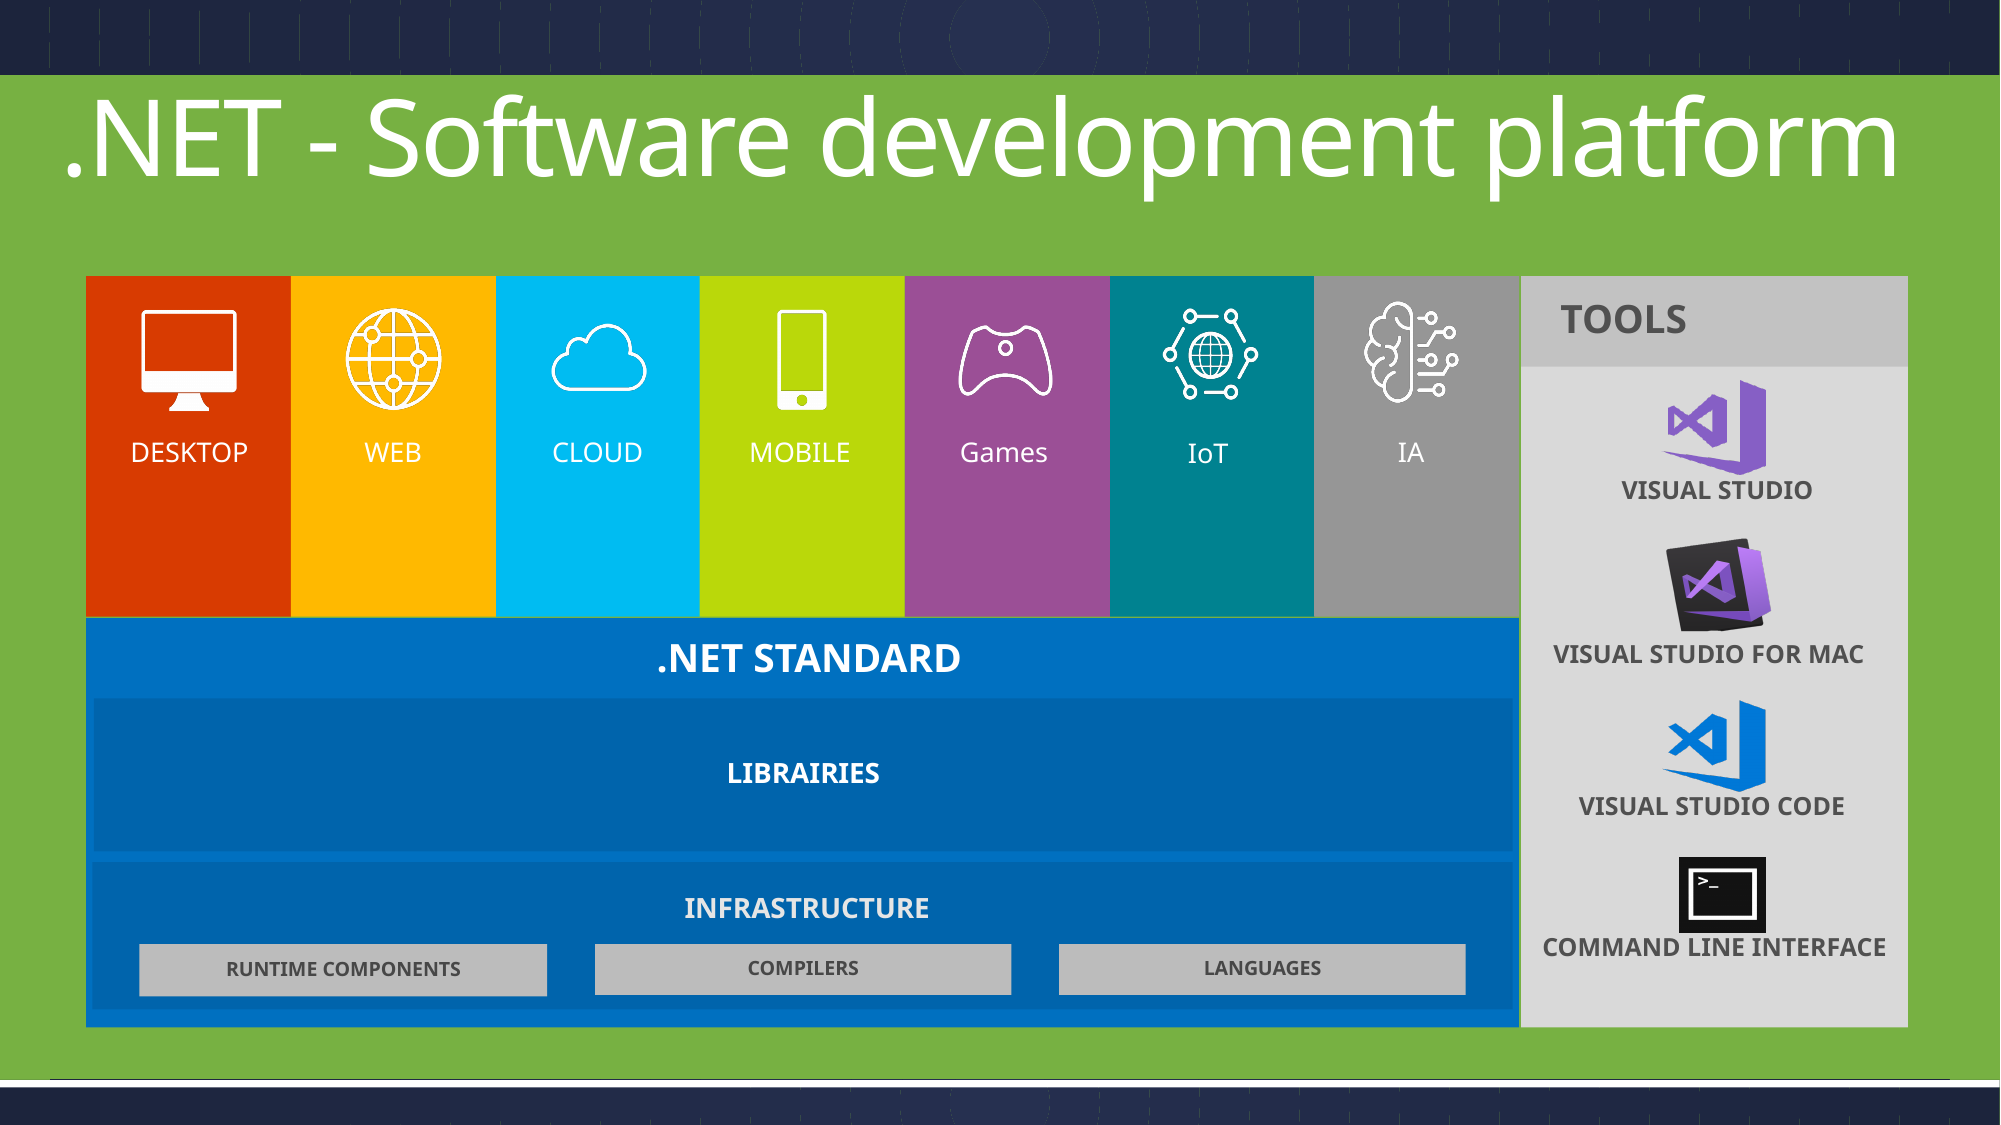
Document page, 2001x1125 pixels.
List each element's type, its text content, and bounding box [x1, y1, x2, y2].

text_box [1105, 276, 1308, 617]
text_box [494, 276, 697, 617]
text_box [697, 276, 901, 617]
text_box .NET - Software development platform [36, 81, 1966, 201]
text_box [86, 618, 1521, 1028]
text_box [290, 276, 494, 617]
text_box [901, 276, 1105, 617]
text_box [1308, 276, 1520, 617]
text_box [86, 276, 290, 617]
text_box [1521, 276, 1908, 1028]
